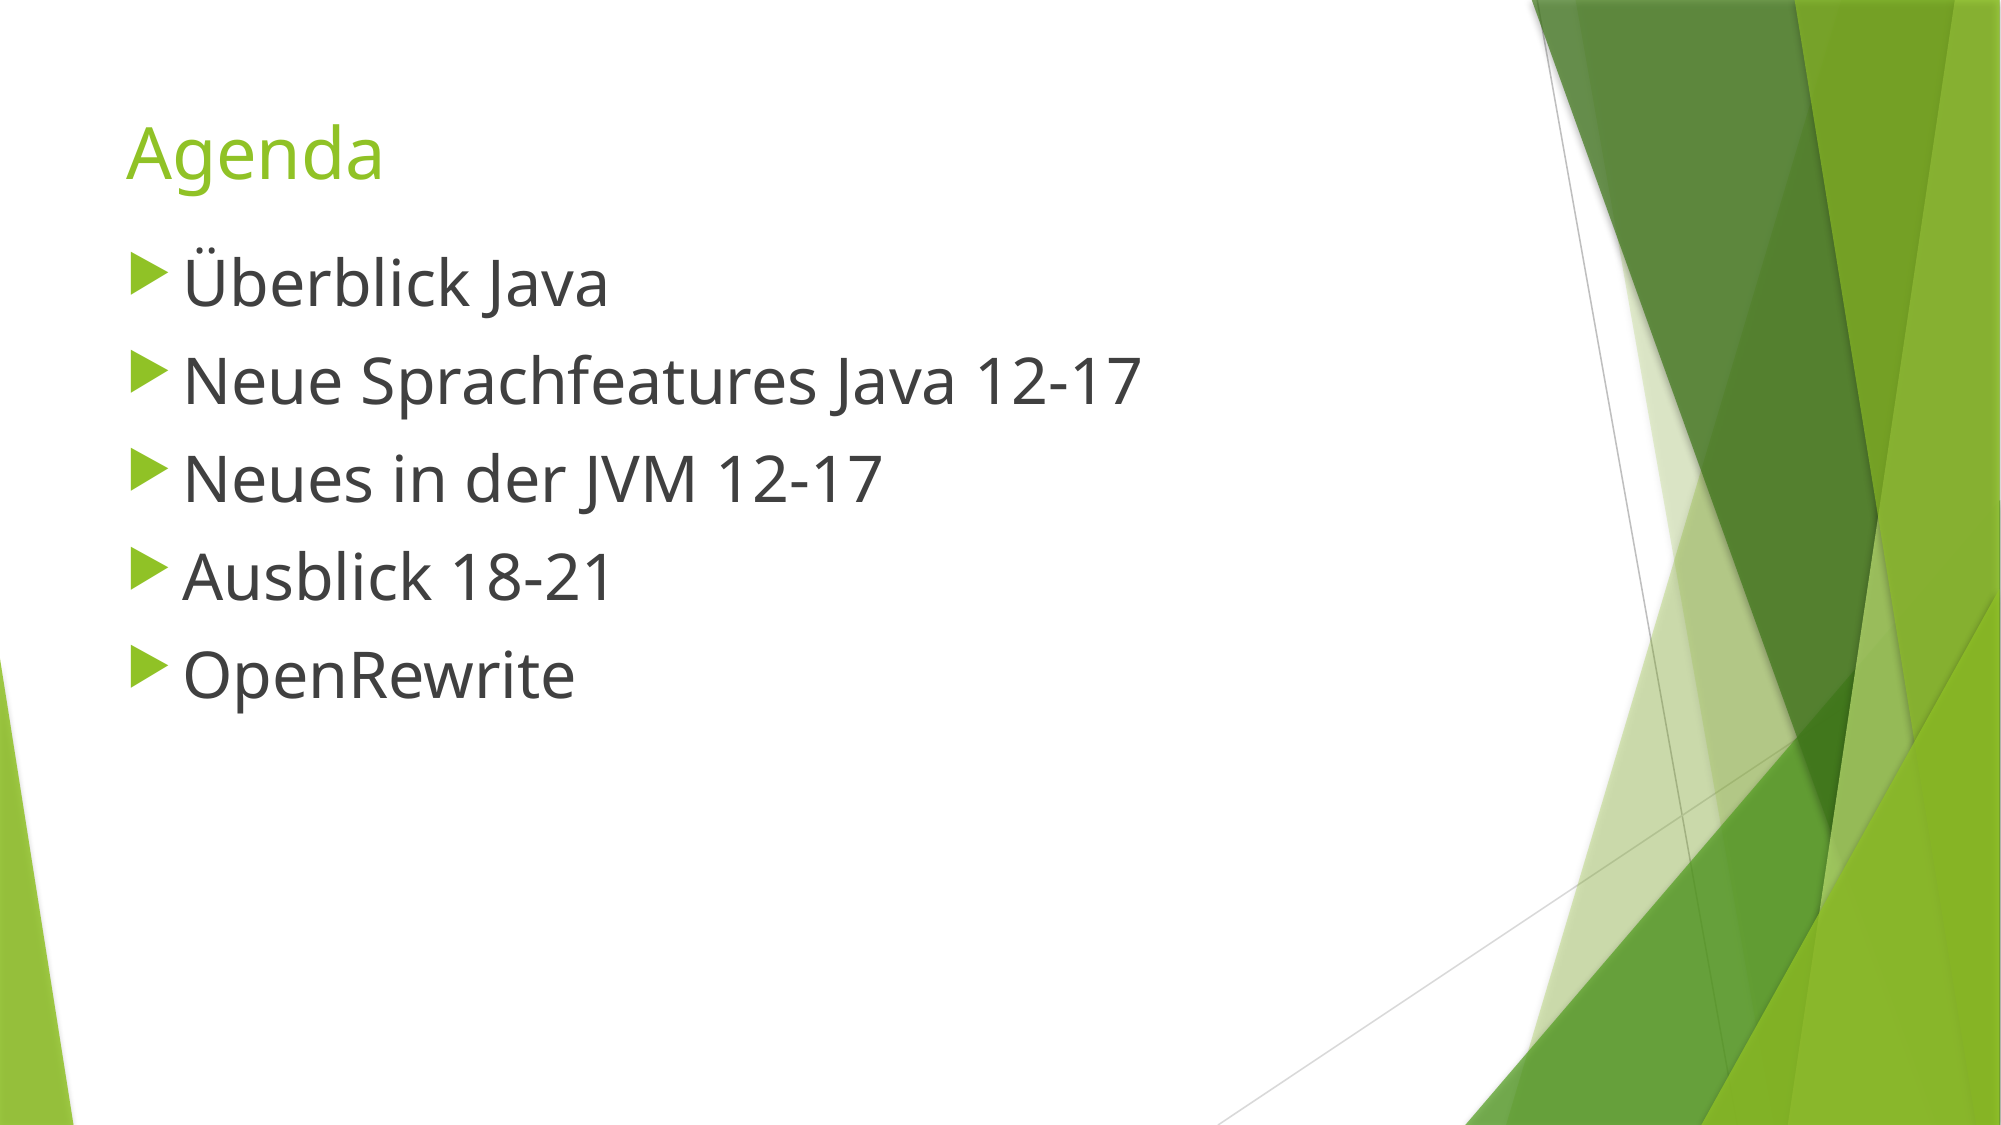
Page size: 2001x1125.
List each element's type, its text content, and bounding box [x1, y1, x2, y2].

title Agenda [111, 99, 1522, 202]
list Überblick Java Neue Sprachfeatures Java 12-17 Neues in der JVM 12-17 Ausblick 18-21 OpenRewrite [111, 234, 1522, 1056]
